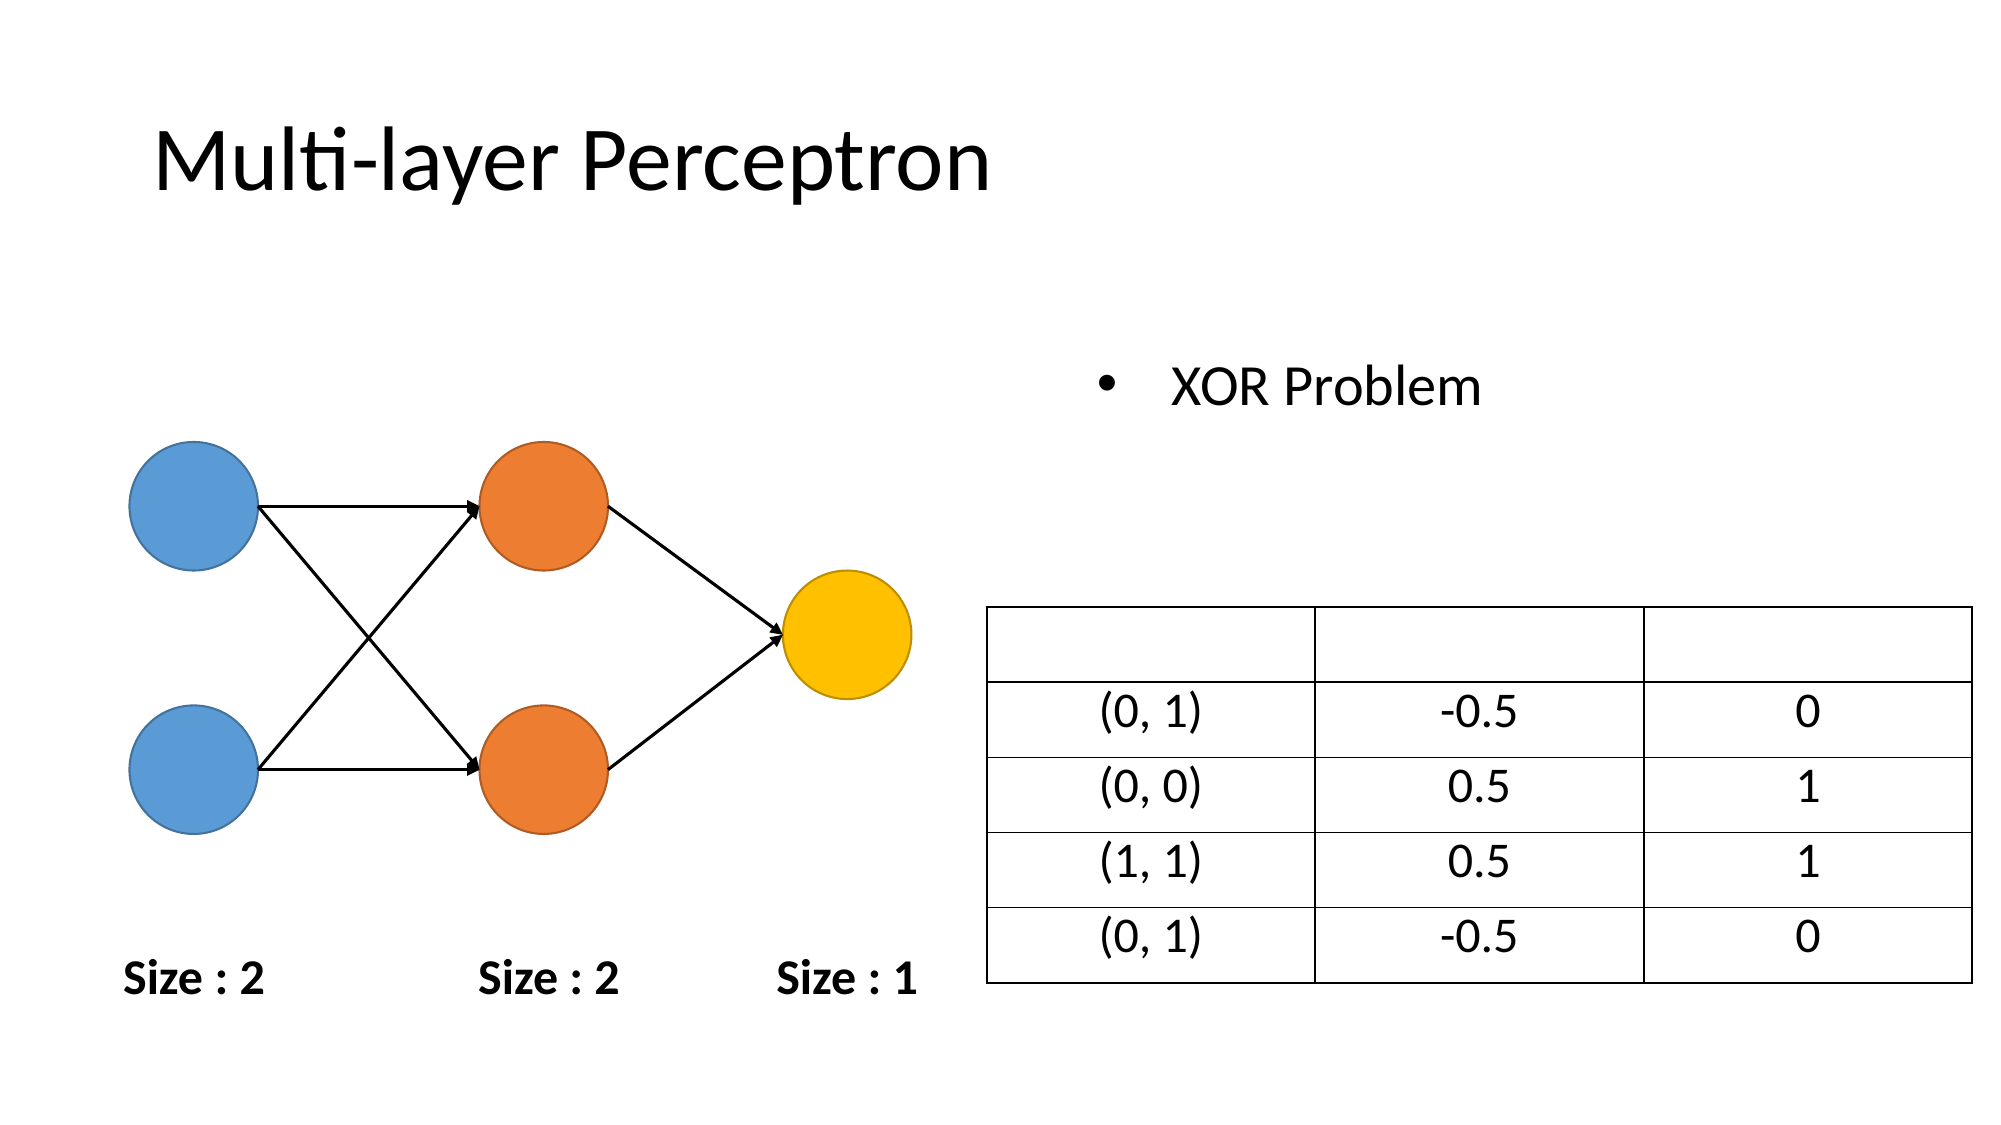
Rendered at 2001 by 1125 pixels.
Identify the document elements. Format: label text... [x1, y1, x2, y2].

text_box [607, 634, 783, 770]
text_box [257, 506, 480, 769]
text_box [478, 440, 610, 572]
title Multi-layer Perceptron [137, 45, 1863, 263]
text_box [128, 440, 260, 572]
text_box [478, 704, 610, 836]
text_box [128, 704, 260, 836]
text_box [783, 569, 913, 701]
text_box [607, 506, 783, 634]
